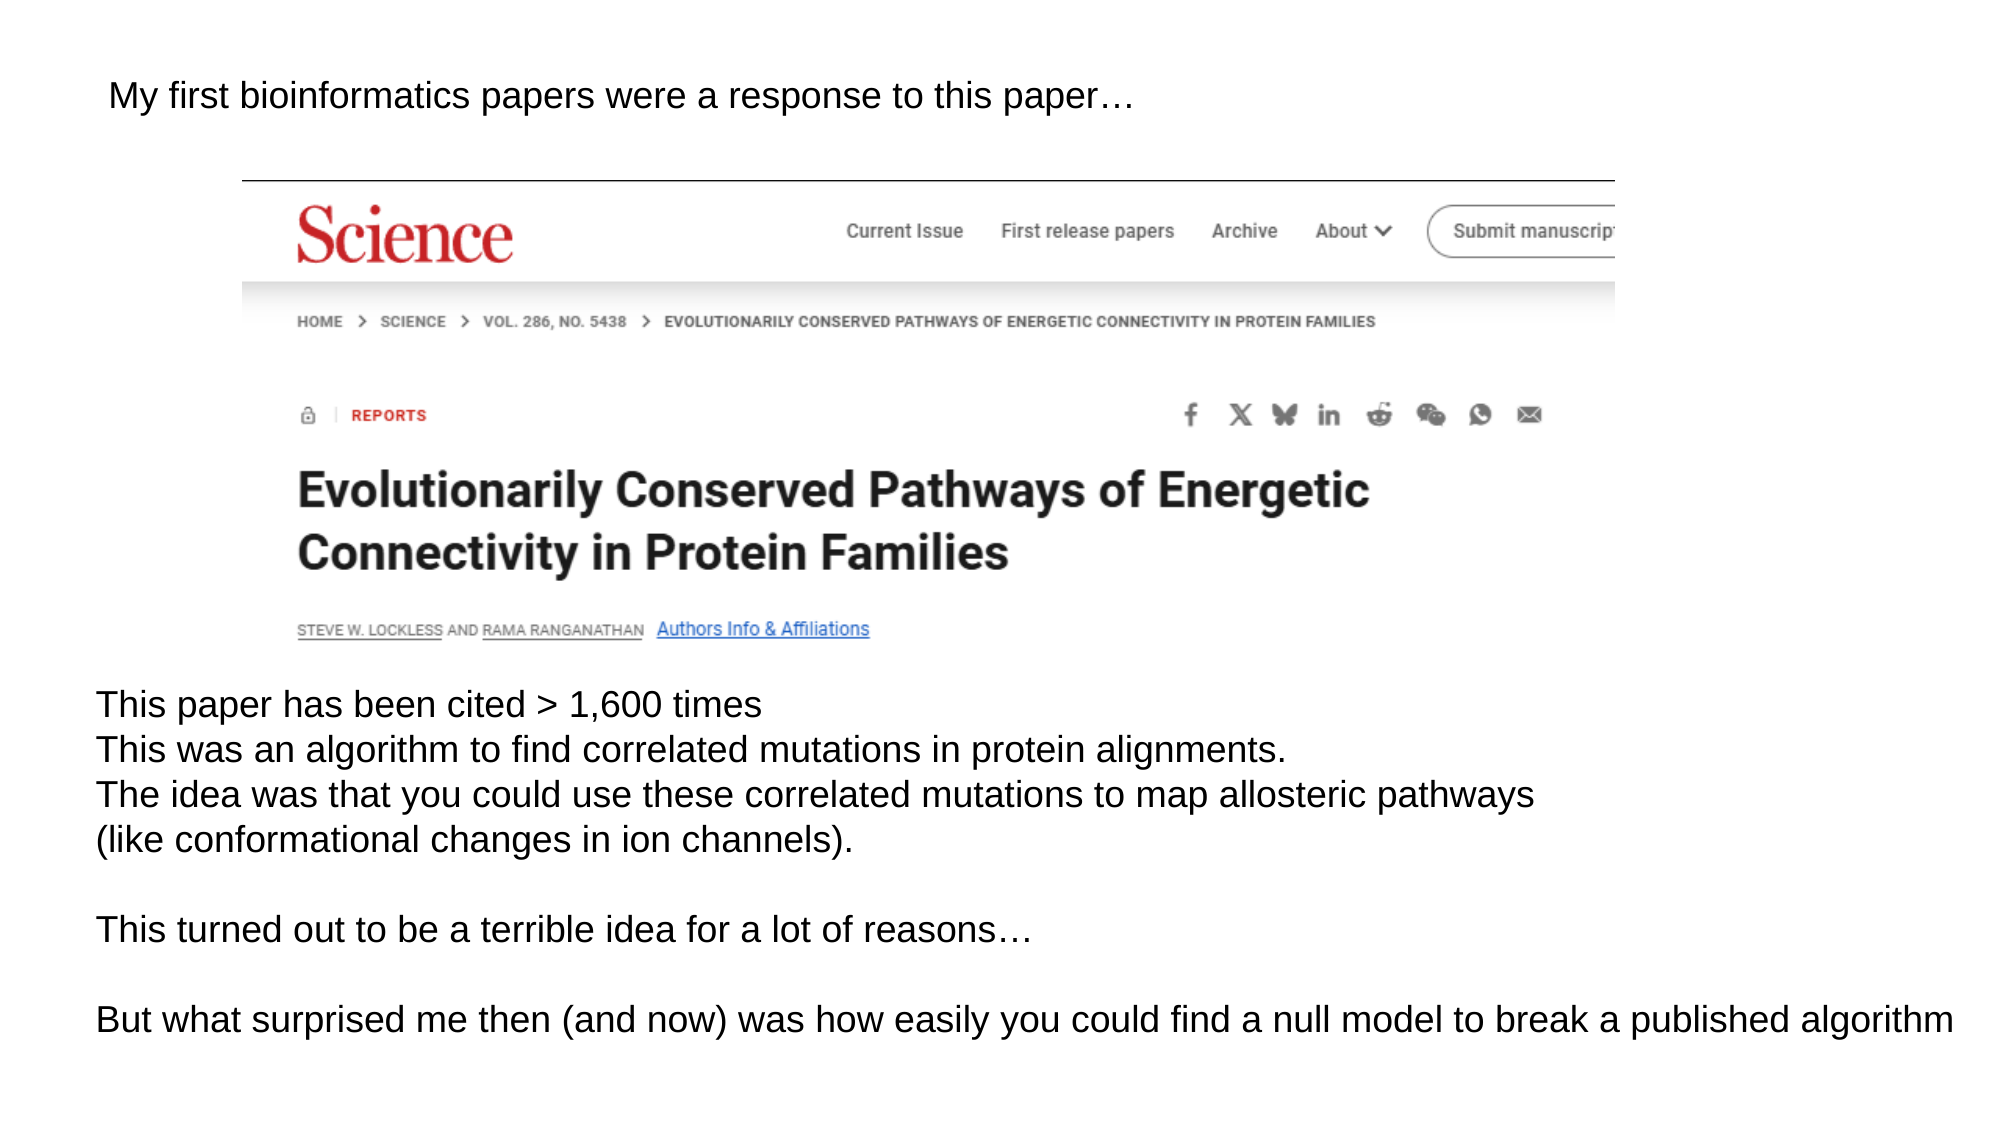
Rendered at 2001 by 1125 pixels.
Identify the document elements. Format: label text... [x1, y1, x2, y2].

picture [242, 180, 1616, 690]
text_box My first bioinformatics papers were a response to this paper… [93, 63, 1152, 124]
text_box This paper has been cited > 1,600 times This was an algorithm to find correlated mutations in protein alignments. The idea was that you could use these correlated mutations to map allosteric pathways (like conformational changes in ion channels). This turned out to be a terrible idea for a lot of reasons… But what surprised me then (and now) was how easily you could find a null model to break a published algorithm [80, 672, 1981, 1048]
